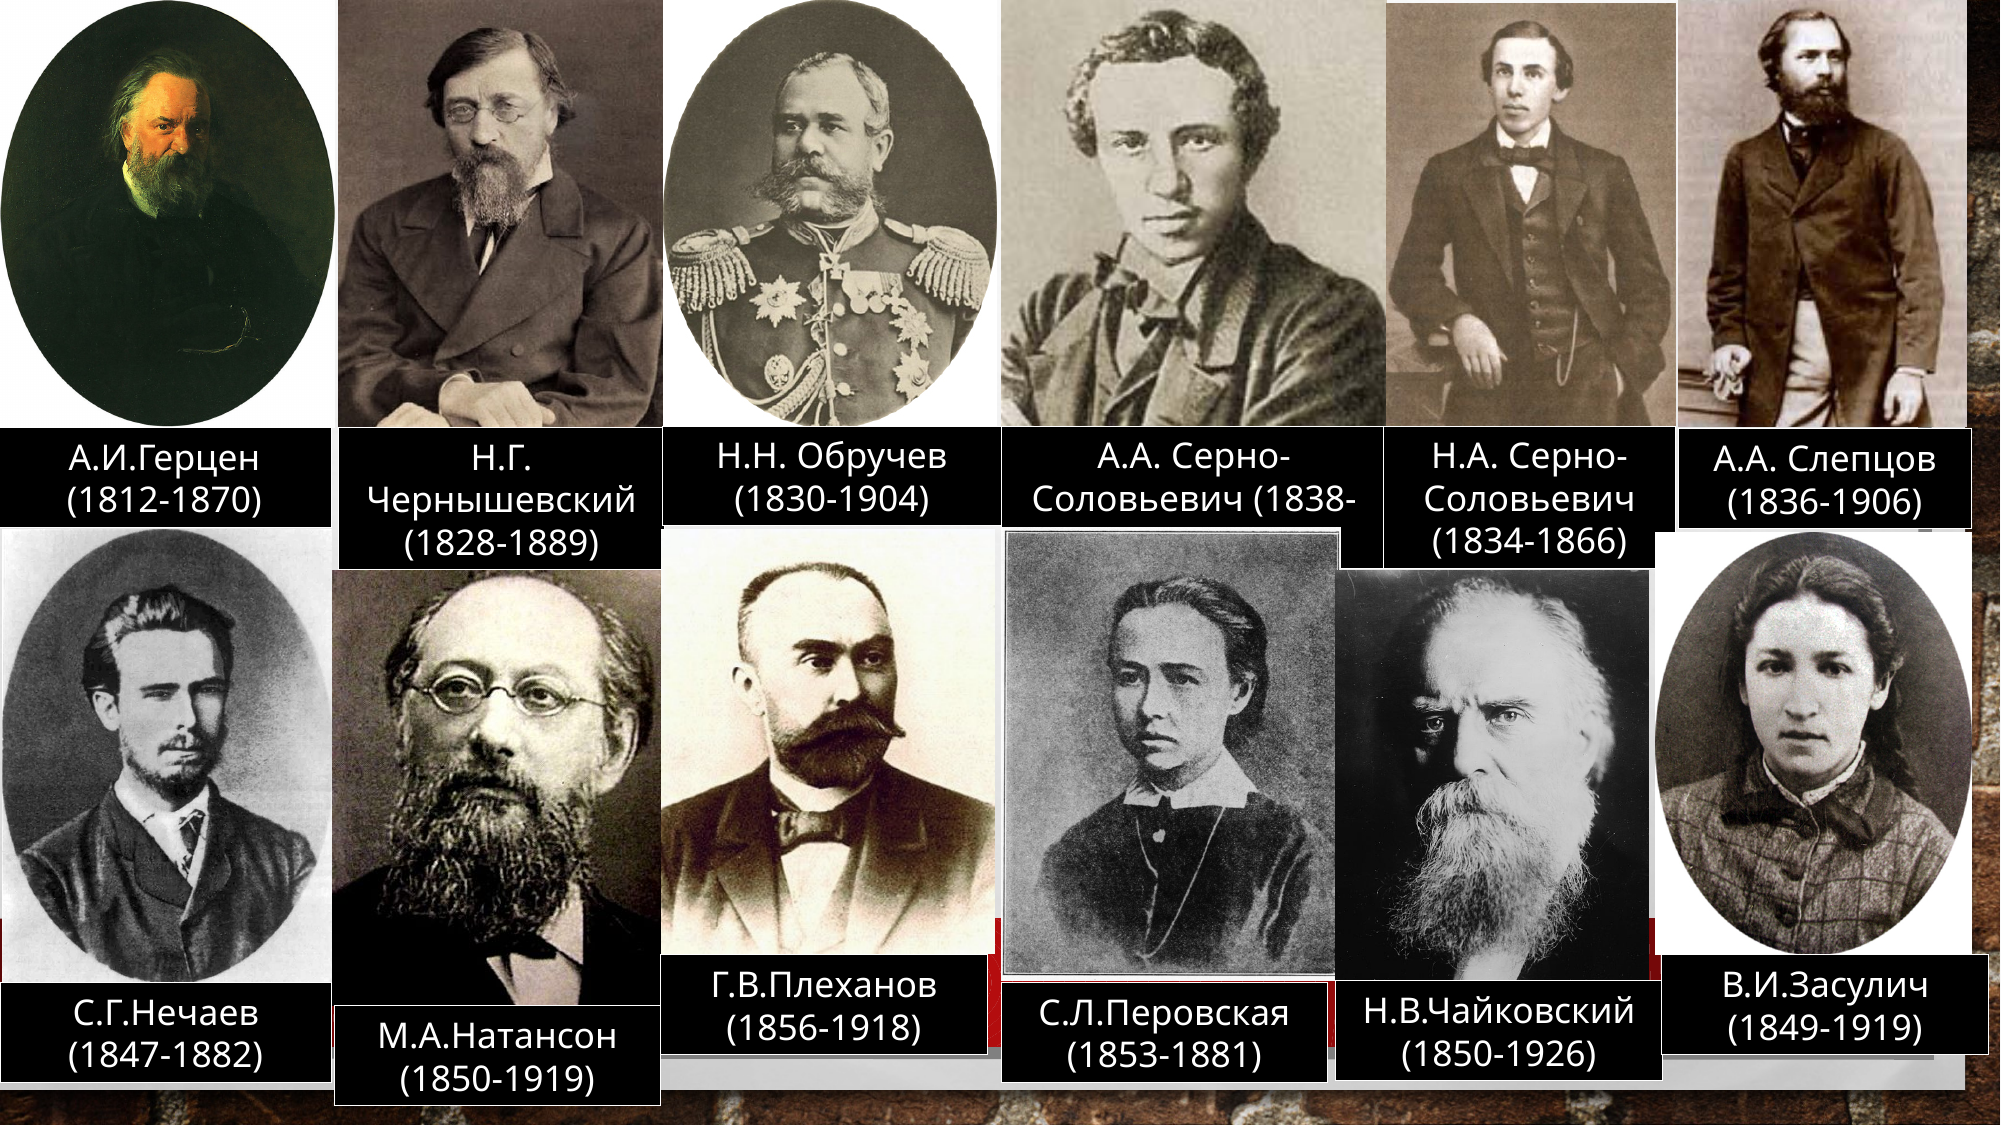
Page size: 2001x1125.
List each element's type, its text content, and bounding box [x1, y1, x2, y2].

picture [1000, 526, 1649, 981]
text_box В.И.Засулич (1849-1919) [1661, 954, 1989, 1055]
text_box Н.А. Серно-Соловьевич (1834-1866) [1383, 428, 1676, 569]
text_box С.Л.Перовская (1853-1881) [1001, 982, 1328, 1083]
picture [0, 0, 335, 428]
text_box Н.В.Чайковский (1850-1926) [1335, 980, 1663, 1081]
picture [1001, 0, 1677, 432]
picture [1, 529, 996, 1007]
text_box Г.В.Плеханов (1856-1918) [660, 954, 988, 1055]
text_box Н.Г. Чернышевский (1828-1889) [338, 429, 665, 569]
text_box А.И.Герцен (1812-1870) [0, 428, 332, 528]
picture [0, 0, 2000, 1125]
text_box М.А.Натансон (1850-1919) [334, 1007, 661, 1106]
text_box А.А. Слепцов (1836-1906) [1678, 428, 1972, 529]
text_box А.А. Серно-Соловьевич (1838-1869) [1001, 428, 1383, 569]
text_box С.Г.Нечаев (1847-1882) [0, 982, 332, 1083]
text_box Н.Н. Обручев (1830-1904) [662, 426, 1001, 526]
picture [338, 0, 997, 429]
